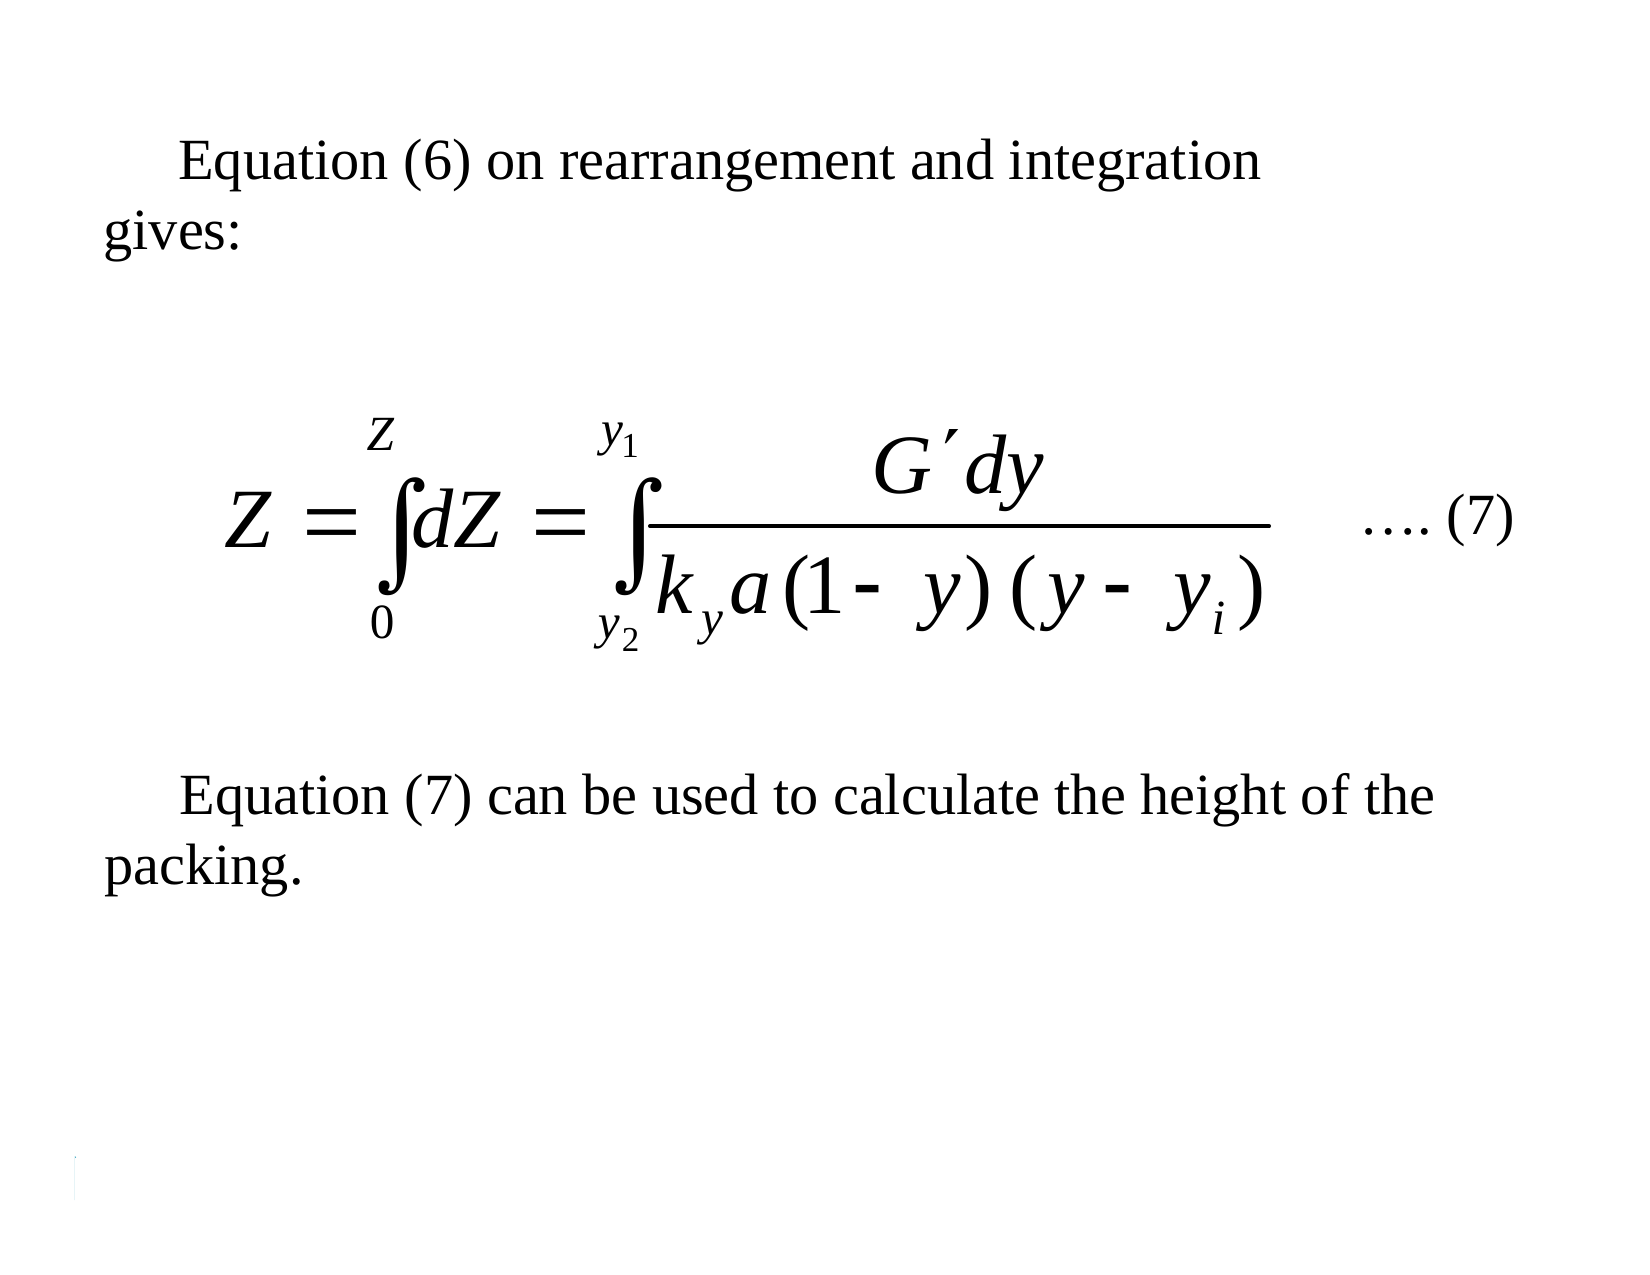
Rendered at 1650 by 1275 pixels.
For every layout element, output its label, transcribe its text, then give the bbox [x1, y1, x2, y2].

text_box Equation (6) on rearrangement and integration gives: [88, 148, 1357, 304]
text_box Equation (7) can be used to calculate the height of the packing. [89, 756, 1590, 869]
text_box …. (7) [1344, 468, 1558, 554]
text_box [210, 392, 1286, 667]
